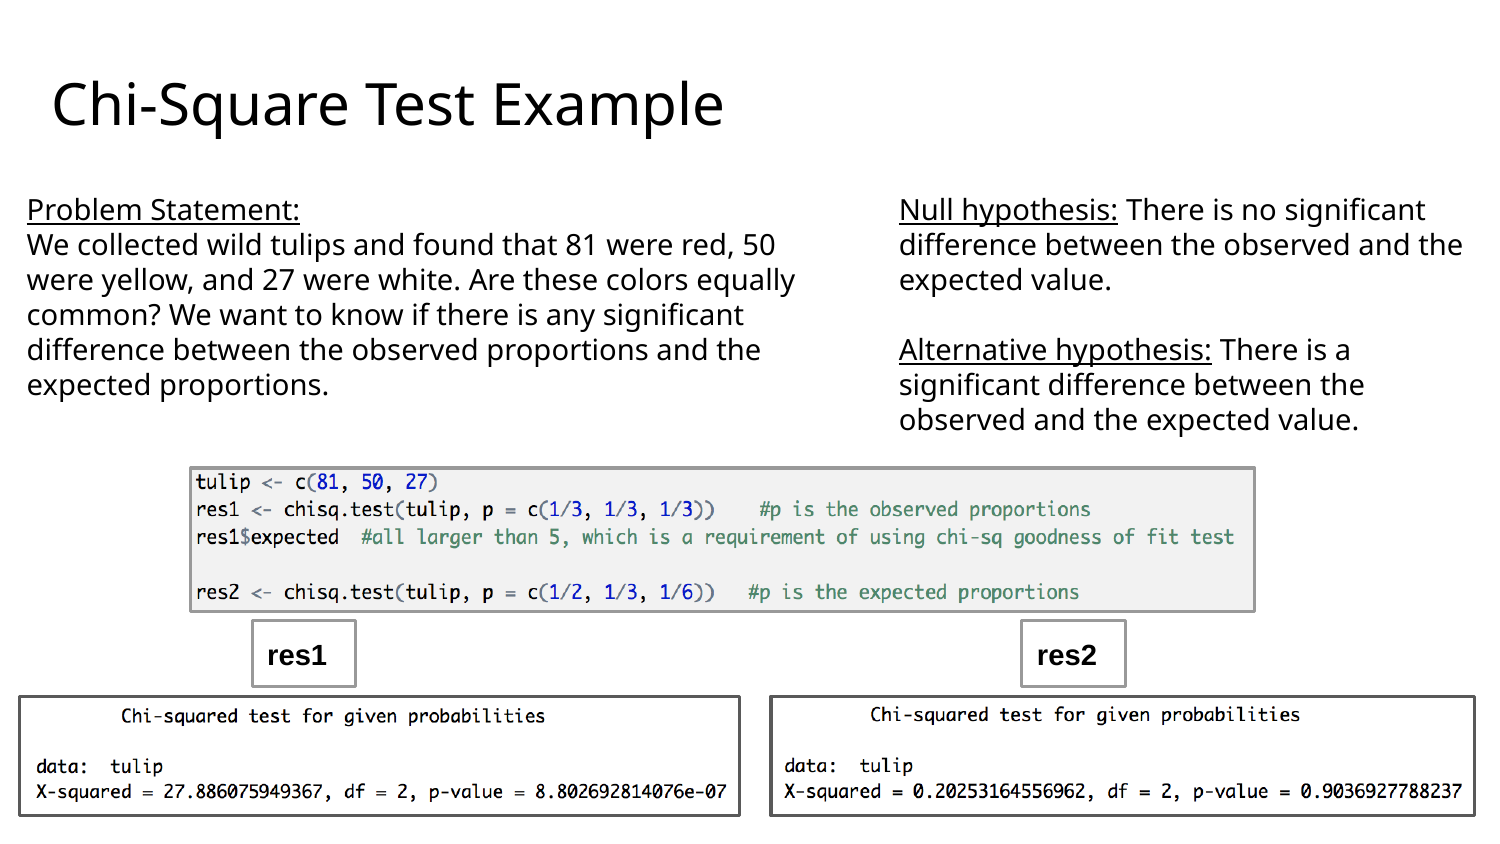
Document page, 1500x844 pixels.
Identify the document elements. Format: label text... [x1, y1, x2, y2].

picture [192, 469, 1254, 611]
text_box res1 [252, 620, 356, 687]
picture [20, 697, 738, 815]
title Chi-Square Test Example [36, 51, 1435, 146]
picture [772, 697, 1473, 815]
text_box res2 [1021, 620, 1126, 687]
text_box Problem Statement: We collected wild tulips and found that 81 were red, 50 were yellow, and 27 were white. Are these colors equally common? We want to know if there is any significant difference between the observed proportions and the expected proportions. [11, 176, 865, 342]
text_box Null hypothesis: There is no significant difference between the observed and the expected value. Alternative hypothesis: There is a significant difference between the observed and the expected value. [883, 176, 1485, 317]
